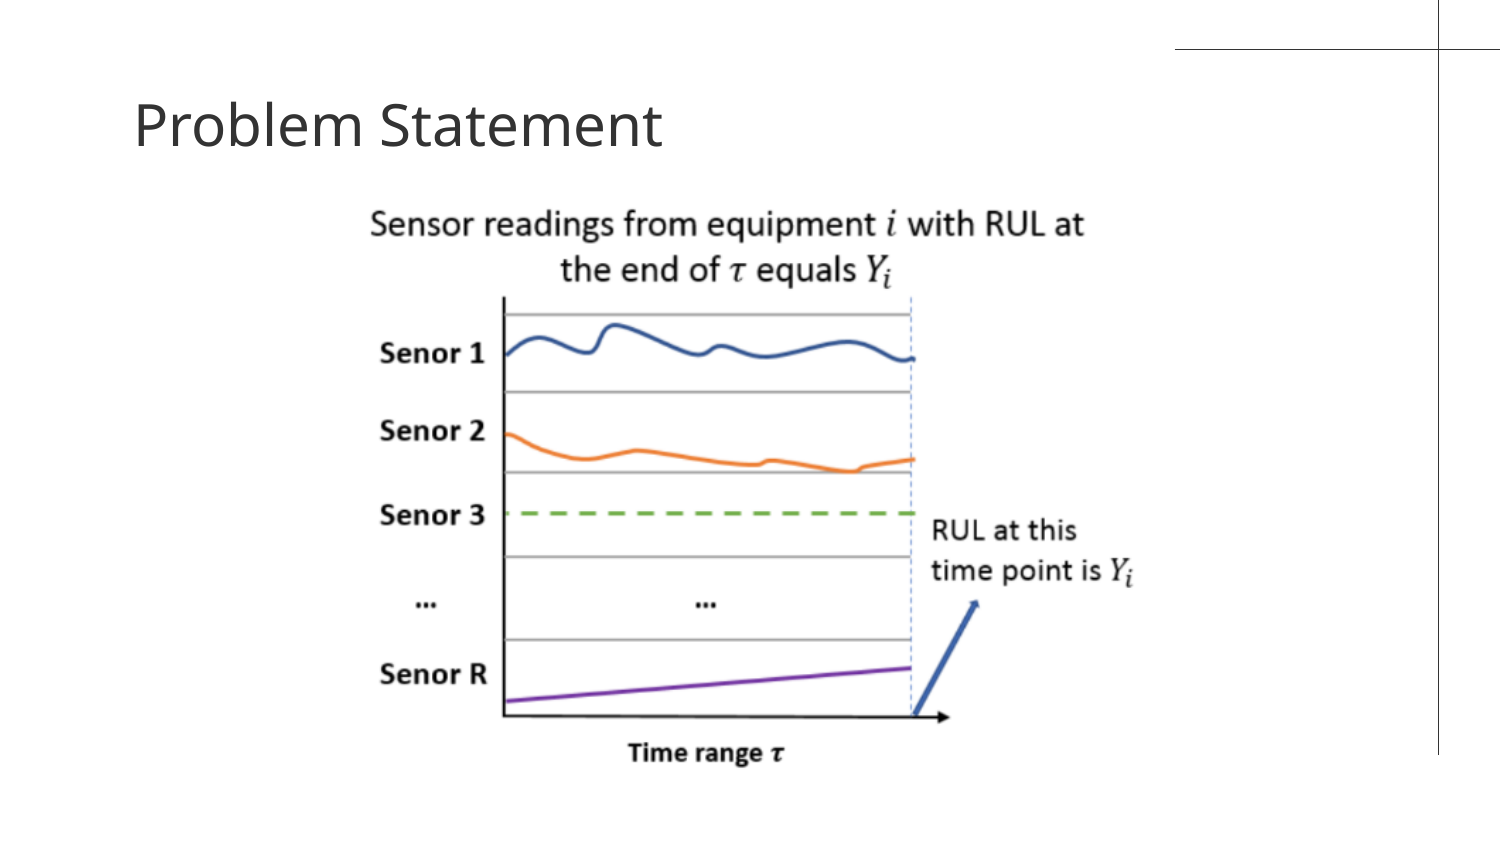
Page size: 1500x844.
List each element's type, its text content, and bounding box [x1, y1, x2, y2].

title Problem Statement [118, 72, 1382, 167]
picture [338, 194, 1161, 775]
